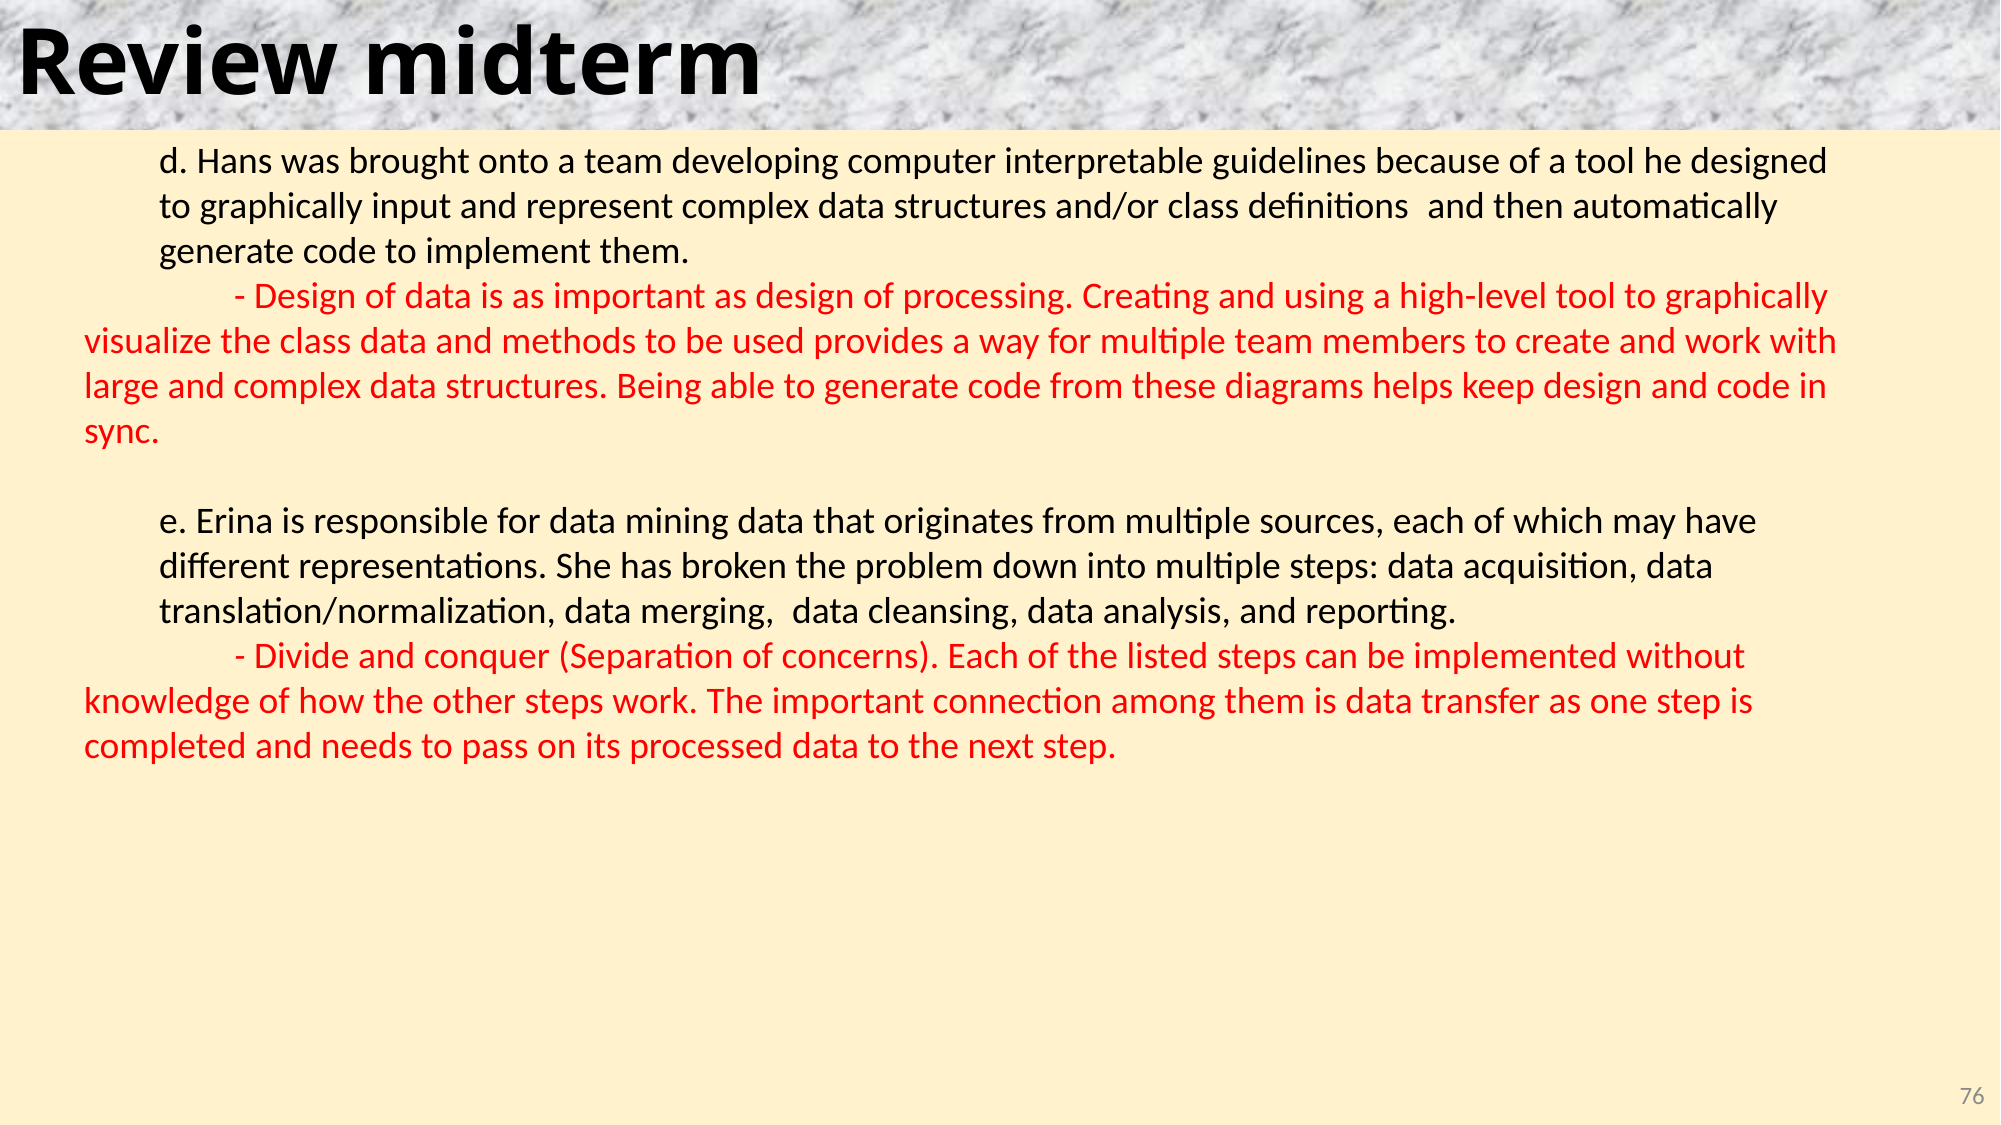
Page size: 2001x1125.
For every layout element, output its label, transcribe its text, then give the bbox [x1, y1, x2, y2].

title Review midterm [0, 0, 2000, 130]
slide_number 76 [1550, 1065, 2000, 1125]
text_box d. Hans was brought onto a team developing computer interpretable guidelines because of a tool he designed to graphically input and represent complex data structures and/or class definitions and then automatically generate code to implement them. - Design of data is as important as design of processing. Creating and using a high-level tool to graphically visualize the class data and methods to be used provides a way for multiple team members to create and work with large and complex data structures. Being able to generate code from these diagrams helps keep design and code in sync. e. Erina is responsible for data mining data that originates from multiple sources, each of which may have different representations. She has broken the problem down into multiple steps: data acquisition, data translation/normalization, data merging, data cleansing, data analysis, and reporting. - Divide and conquer (Separation of concerns). Each of the listed steps can be implemented without knowledge of how the other steps work. The important connection among them is data transfer as one step is completed and needs to pass on its processed data to the next step. [69, 128, 1875, 774]
